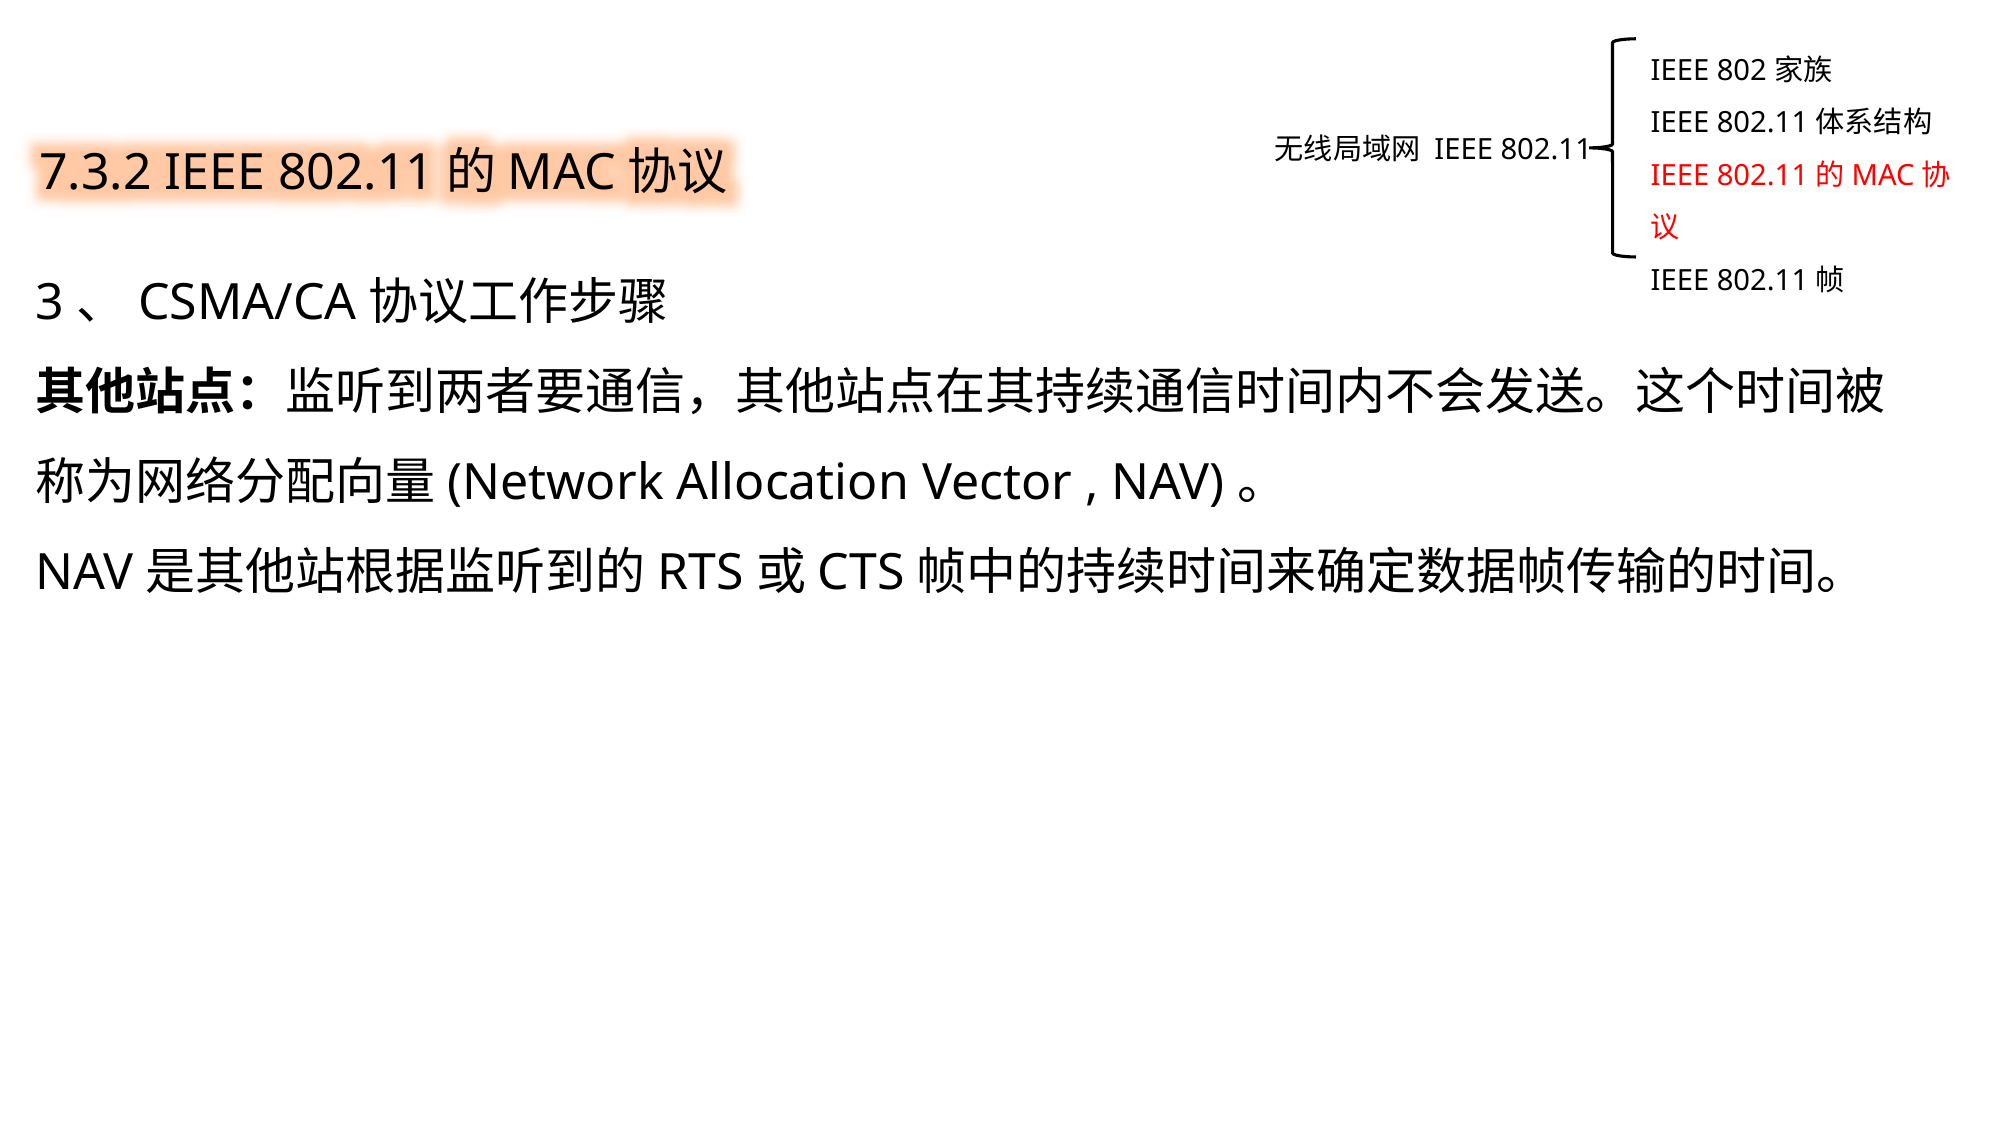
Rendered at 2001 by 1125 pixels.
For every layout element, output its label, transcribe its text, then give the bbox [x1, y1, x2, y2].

text_box 无线局域网 IEEE 802.11 [1259, 122, 1611, 173]
text_box 2 [13, 69, 756, 241]
text_box [17, 73, 752, 236]
text_box 7.3.2 IEEE 802.11的MAC协议 [21, 76, 748, 233]
text_box [1589, 37, 1635, 259]
text_box 3、CSMA/CA协议工作步骤 其他站点：监听到两者要通信，其他站点在其持续通信时间内不会发送。这个时间被称为网络分配向量(Network Allocation Vector , NAV)。 NAV是其他站根据监听到的RTS或CTS帧中的持续时间来确定数据帧传输的时间。 [20, 232, 1937, 608]
text_box IEEE 802家族 IEEE 802.11体系结构 IEEE 802.11的MAC协议 IEEE 802.11帧 [1635, 26, 1987, 304]
